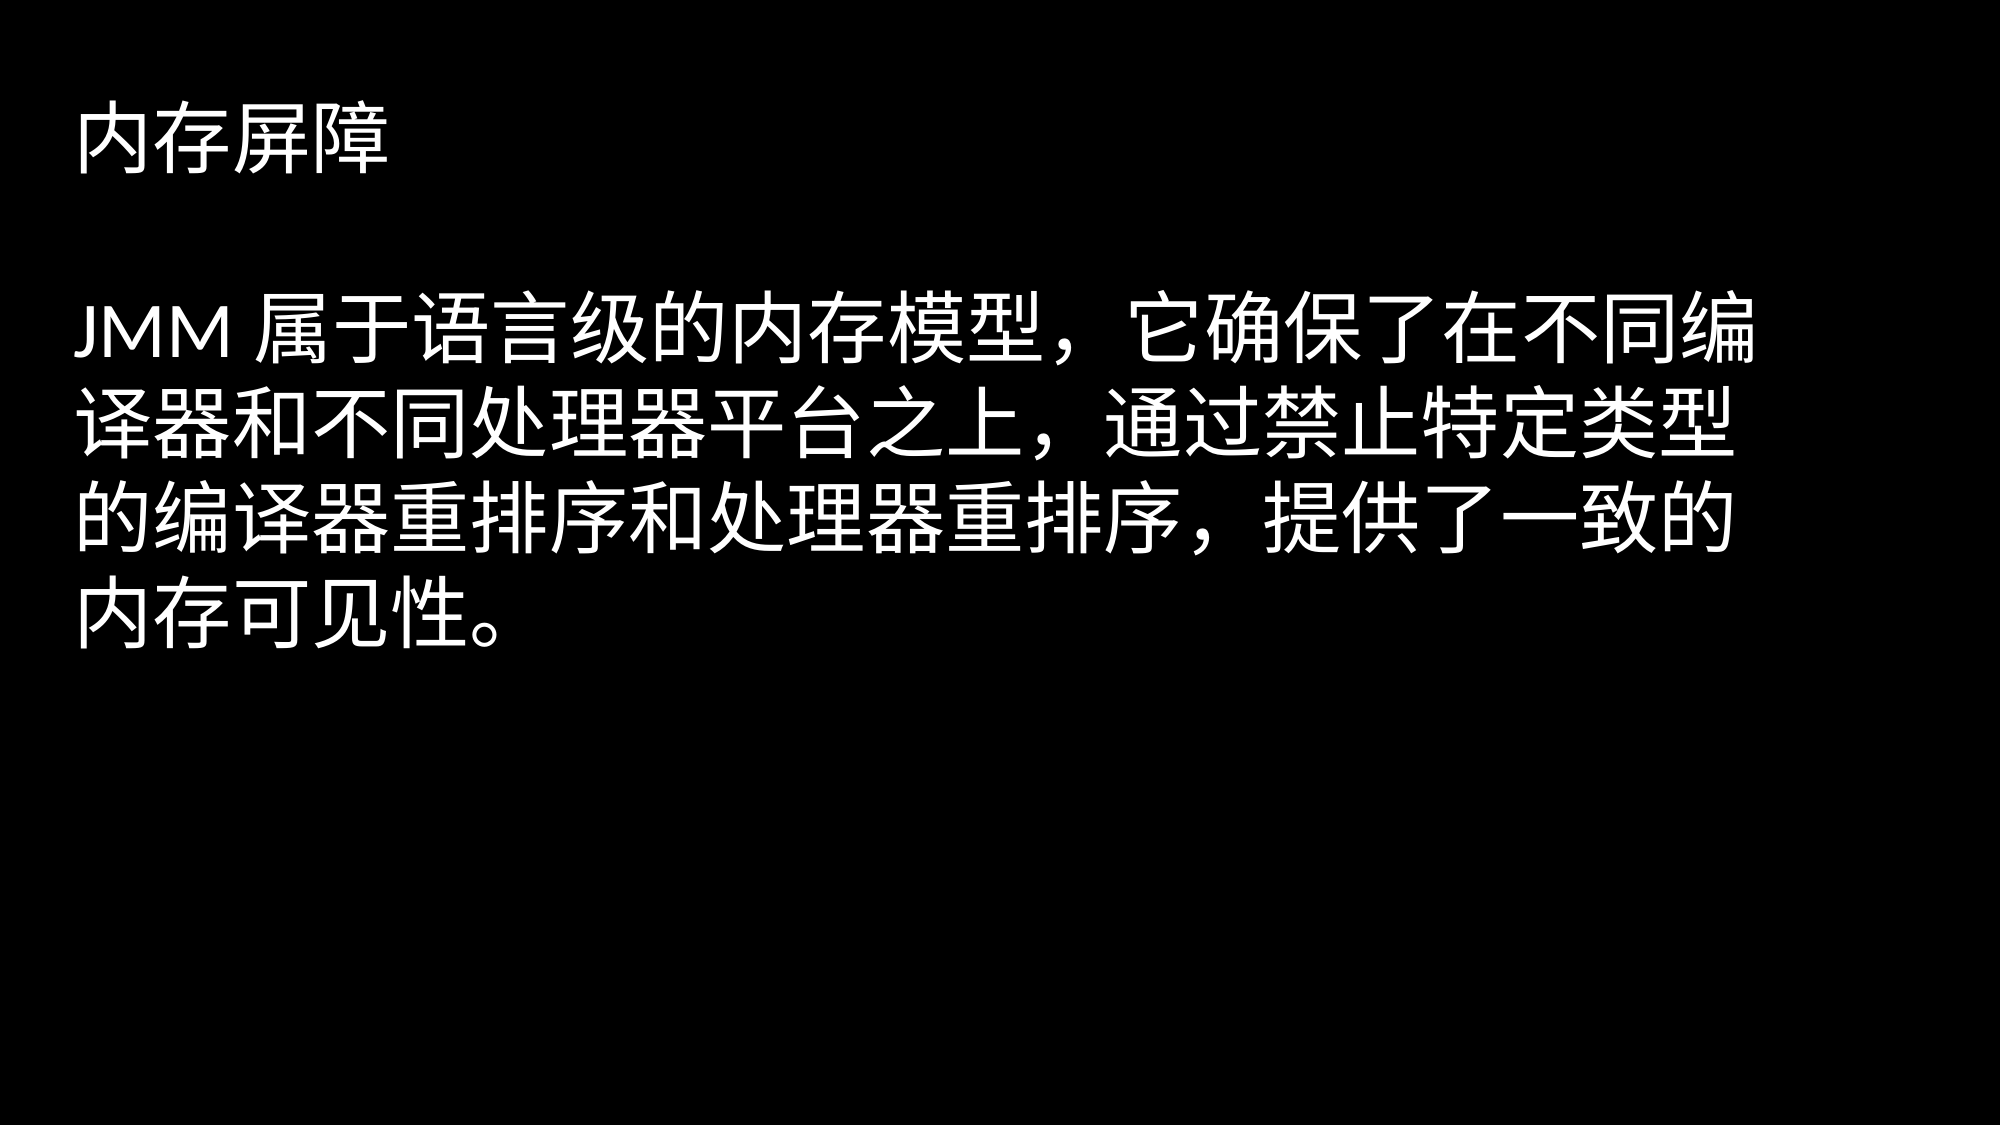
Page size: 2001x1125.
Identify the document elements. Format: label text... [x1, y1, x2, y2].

text_box 内存屏障 JMM属于语言级的内存模型，它确保了在不同编译器和不同处理器平台之上，通过禁止特定类型的编译器重排序和处理器重排序，提供了一致的内存可见性。 [58, 81, 1782, 667]
